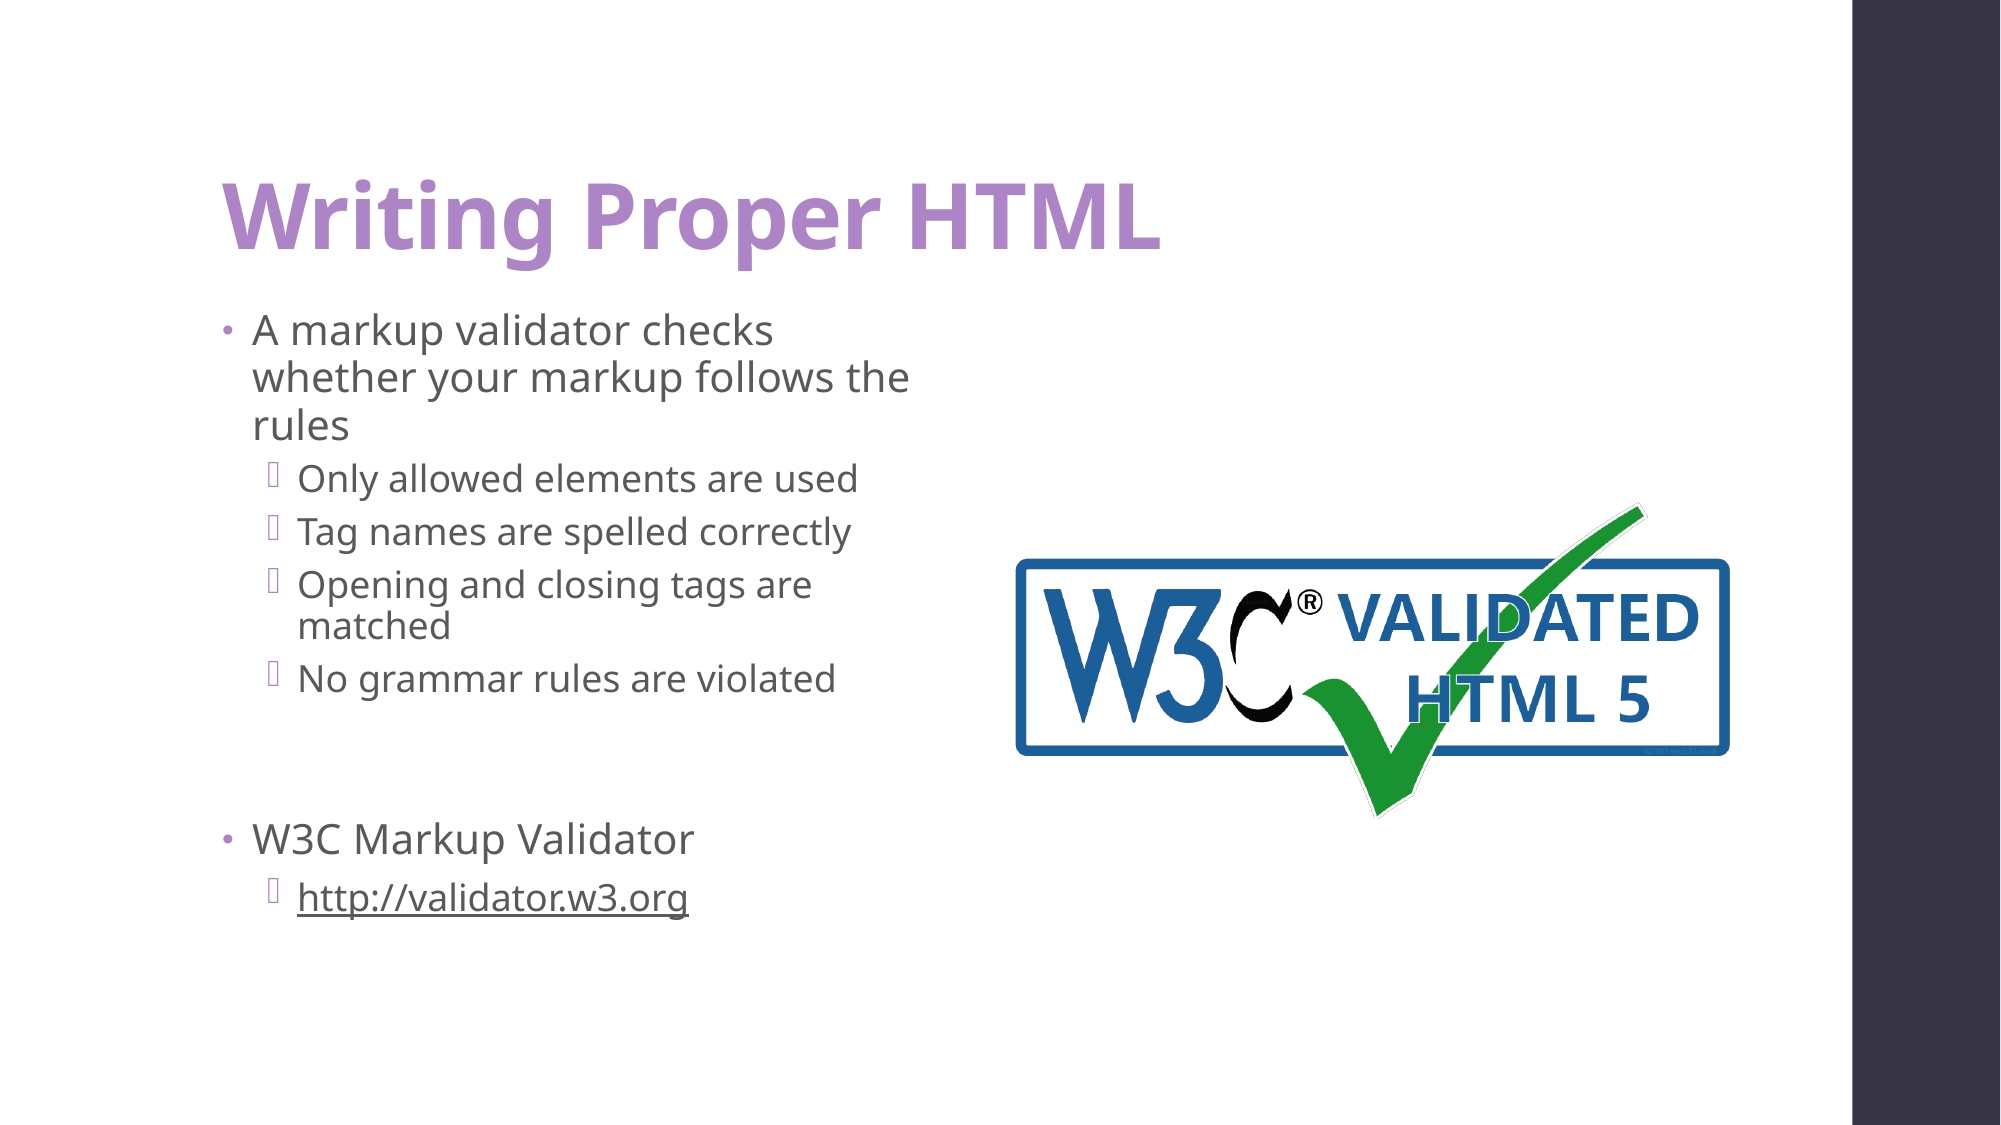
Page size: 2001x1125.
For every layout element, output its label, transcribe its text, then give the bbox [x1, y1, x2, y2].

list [1004, 494, 1741, 819]
list A markup validator checks whether your markup follows the rules Only allowed elements are used Tag names are spelled correctly Opening and closing tags are matched No grammar rules are violated W3C Markup Validator http://validator.w3.org [206, 299, 942, 1014]
title Writing Proper HTML [206, 43, 1797, 278]
